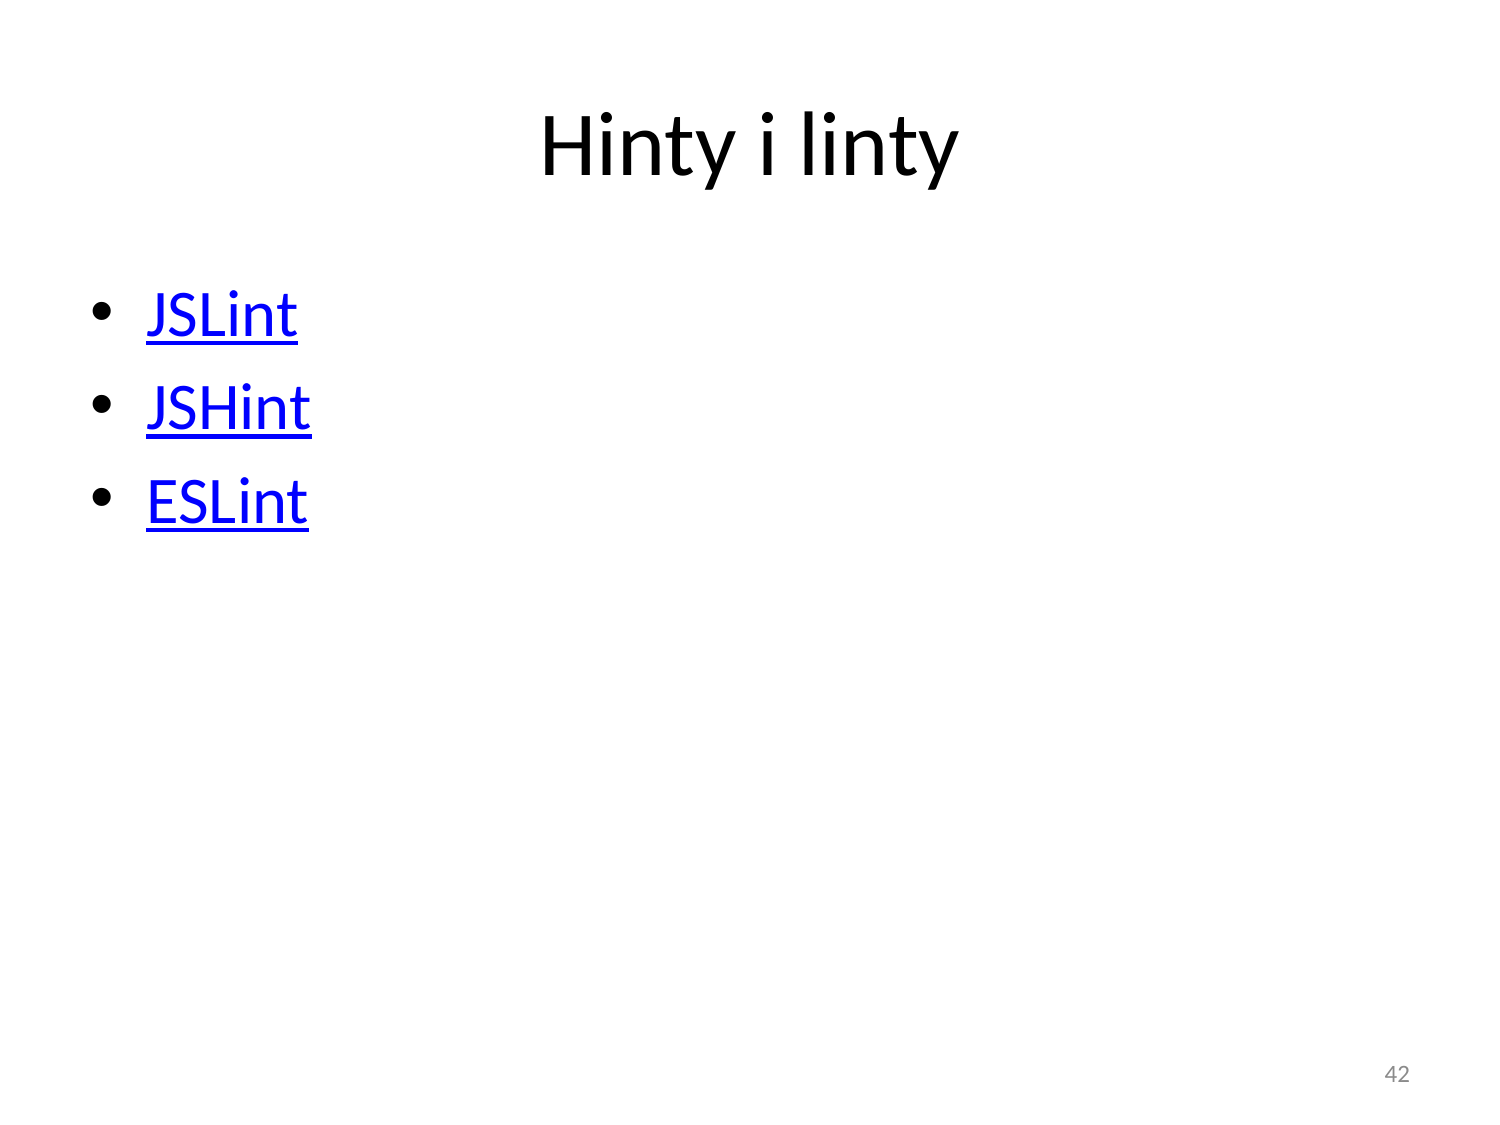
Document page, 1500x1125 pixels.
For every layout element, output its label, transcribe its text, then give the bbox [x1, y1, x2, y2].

list JSLint JSHint ESLint [75, 262, 1425, 1005]
slide_number 42 [1074, 1042, 1425, 1103]
title Hinty i linty [75, 45, 1425, 233]
